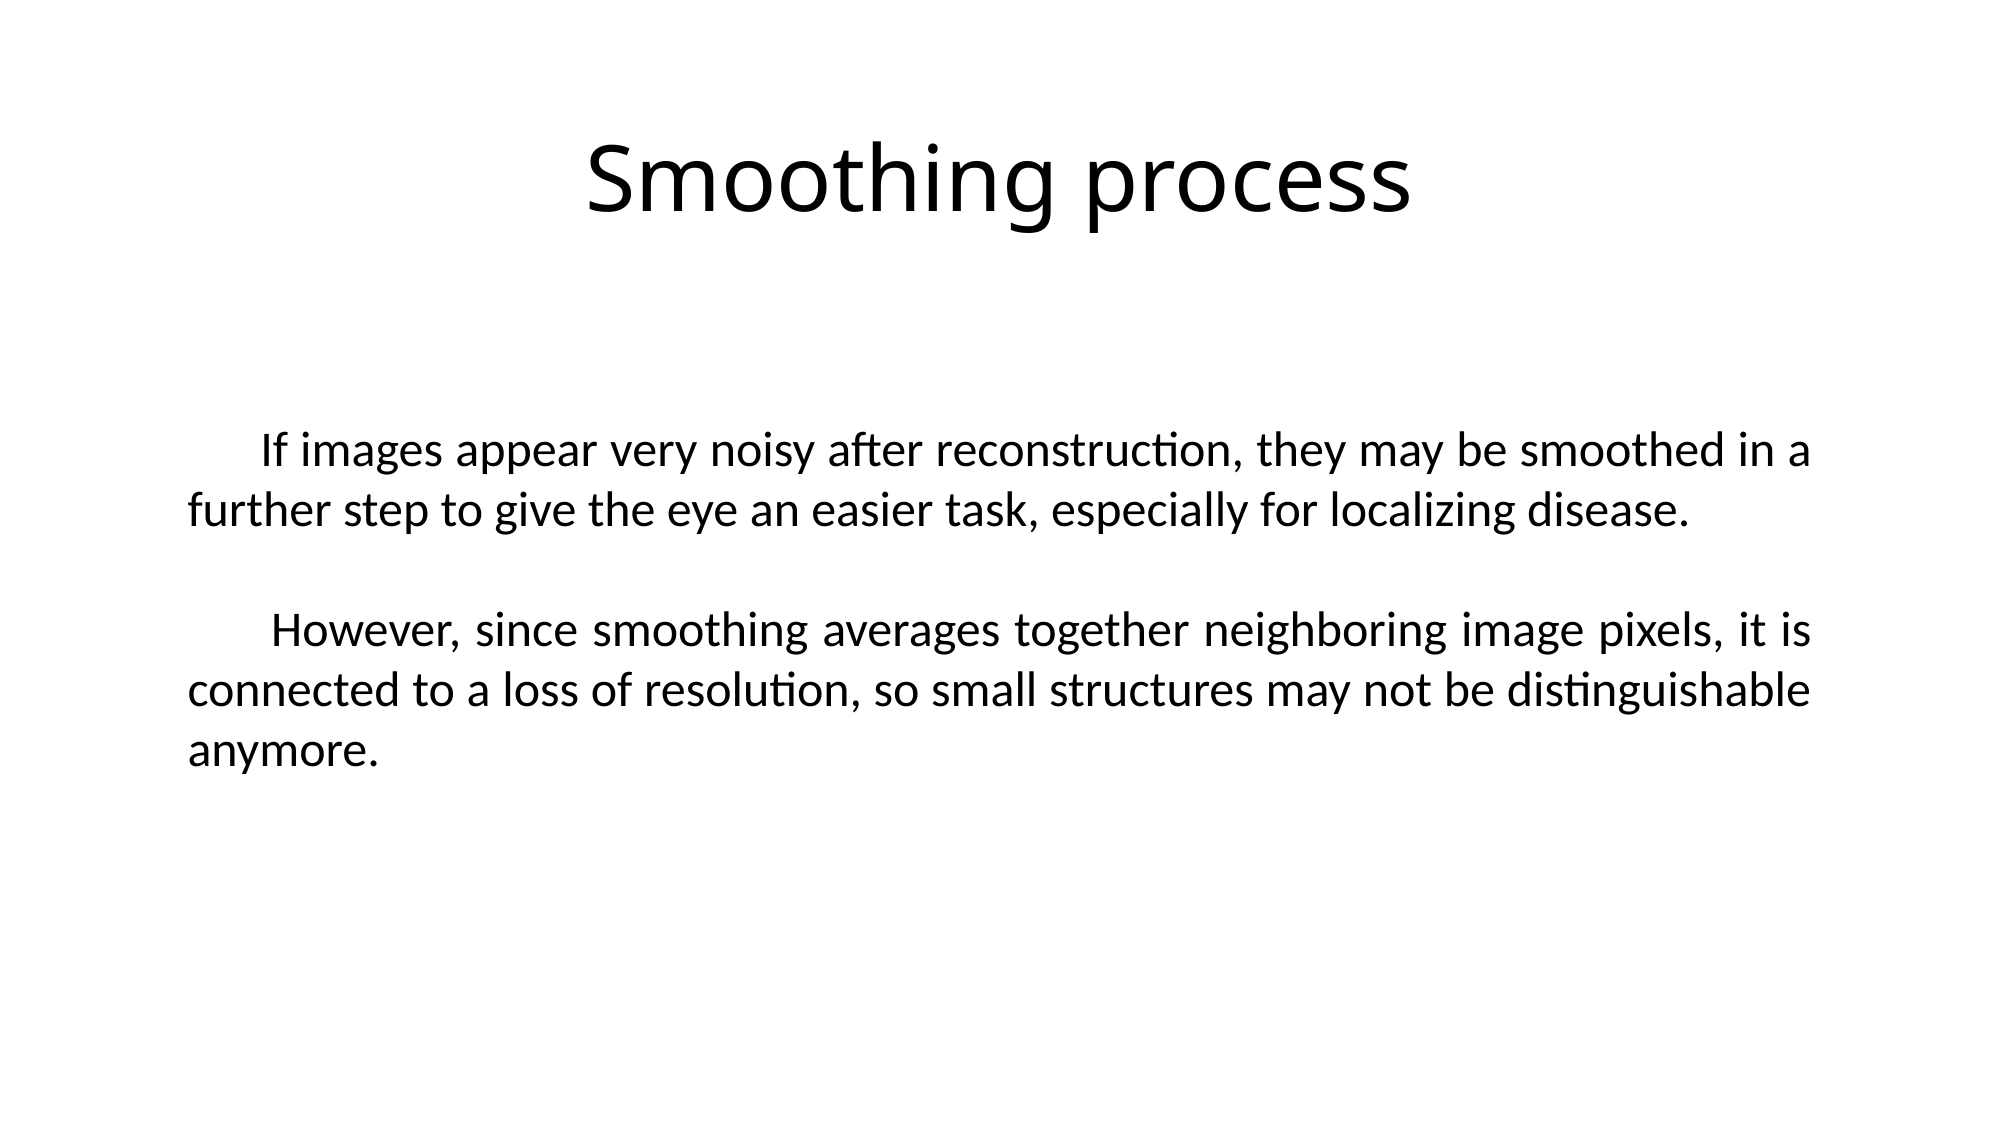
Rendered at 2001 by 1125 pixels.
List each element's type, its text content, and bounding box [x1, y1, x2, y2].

title Smoothing process [137, 73, 1863, 291]
text_box If images appear very noisy after reconstruction, they may be smoothed in a further step to give the eye an easier task, especially for localizing disease. However, since smoothing averages together neighboring image pixels, it is connected to a loss of resolution, so small structures may not be distinguishable anymore. [172, 408, 1828, 784]
